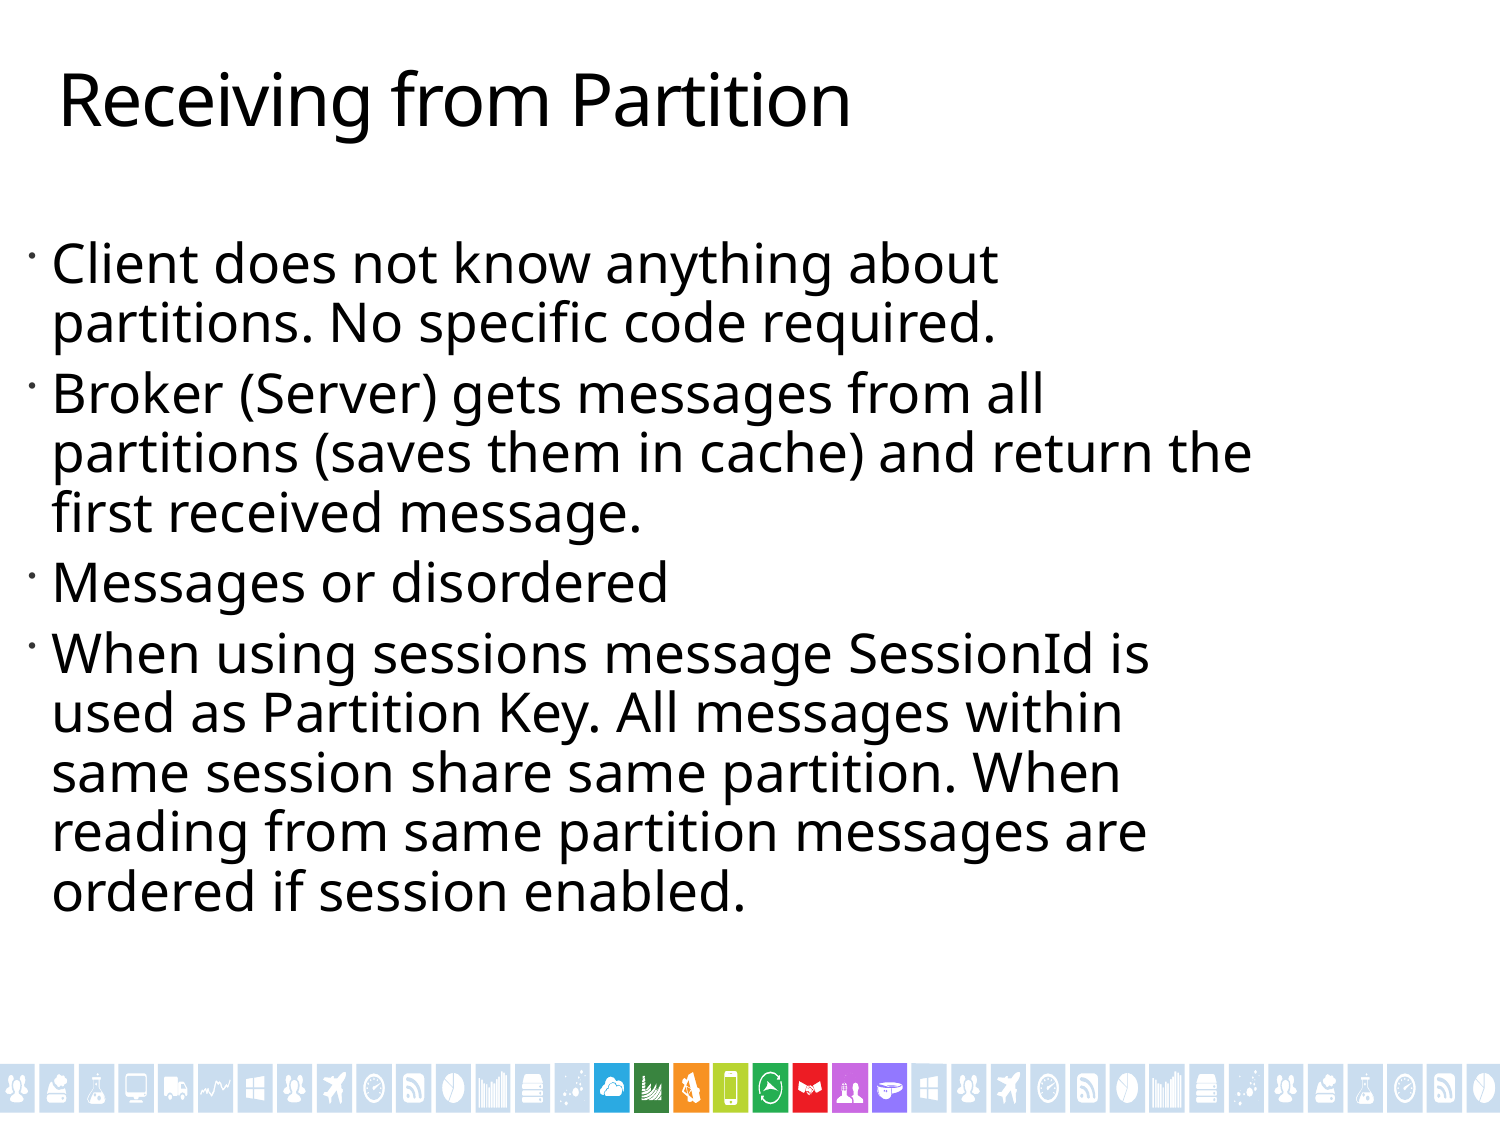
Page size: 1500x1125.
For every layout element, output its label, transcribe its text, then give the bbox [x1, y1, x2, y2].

list Client does not know anything about partitions. No specific code required. Broker (Server) gets messages from all partitions (saves them in cache) and return the first received message. Messages or disordered When using sessions message SessionId is used as Partition Key. All messages within same session share same partition. When reading from same partition messages are ordered if session enabled. [0, 220, 1294, 941]
title Receiving from Partition [33, 47, 1468, 196]
